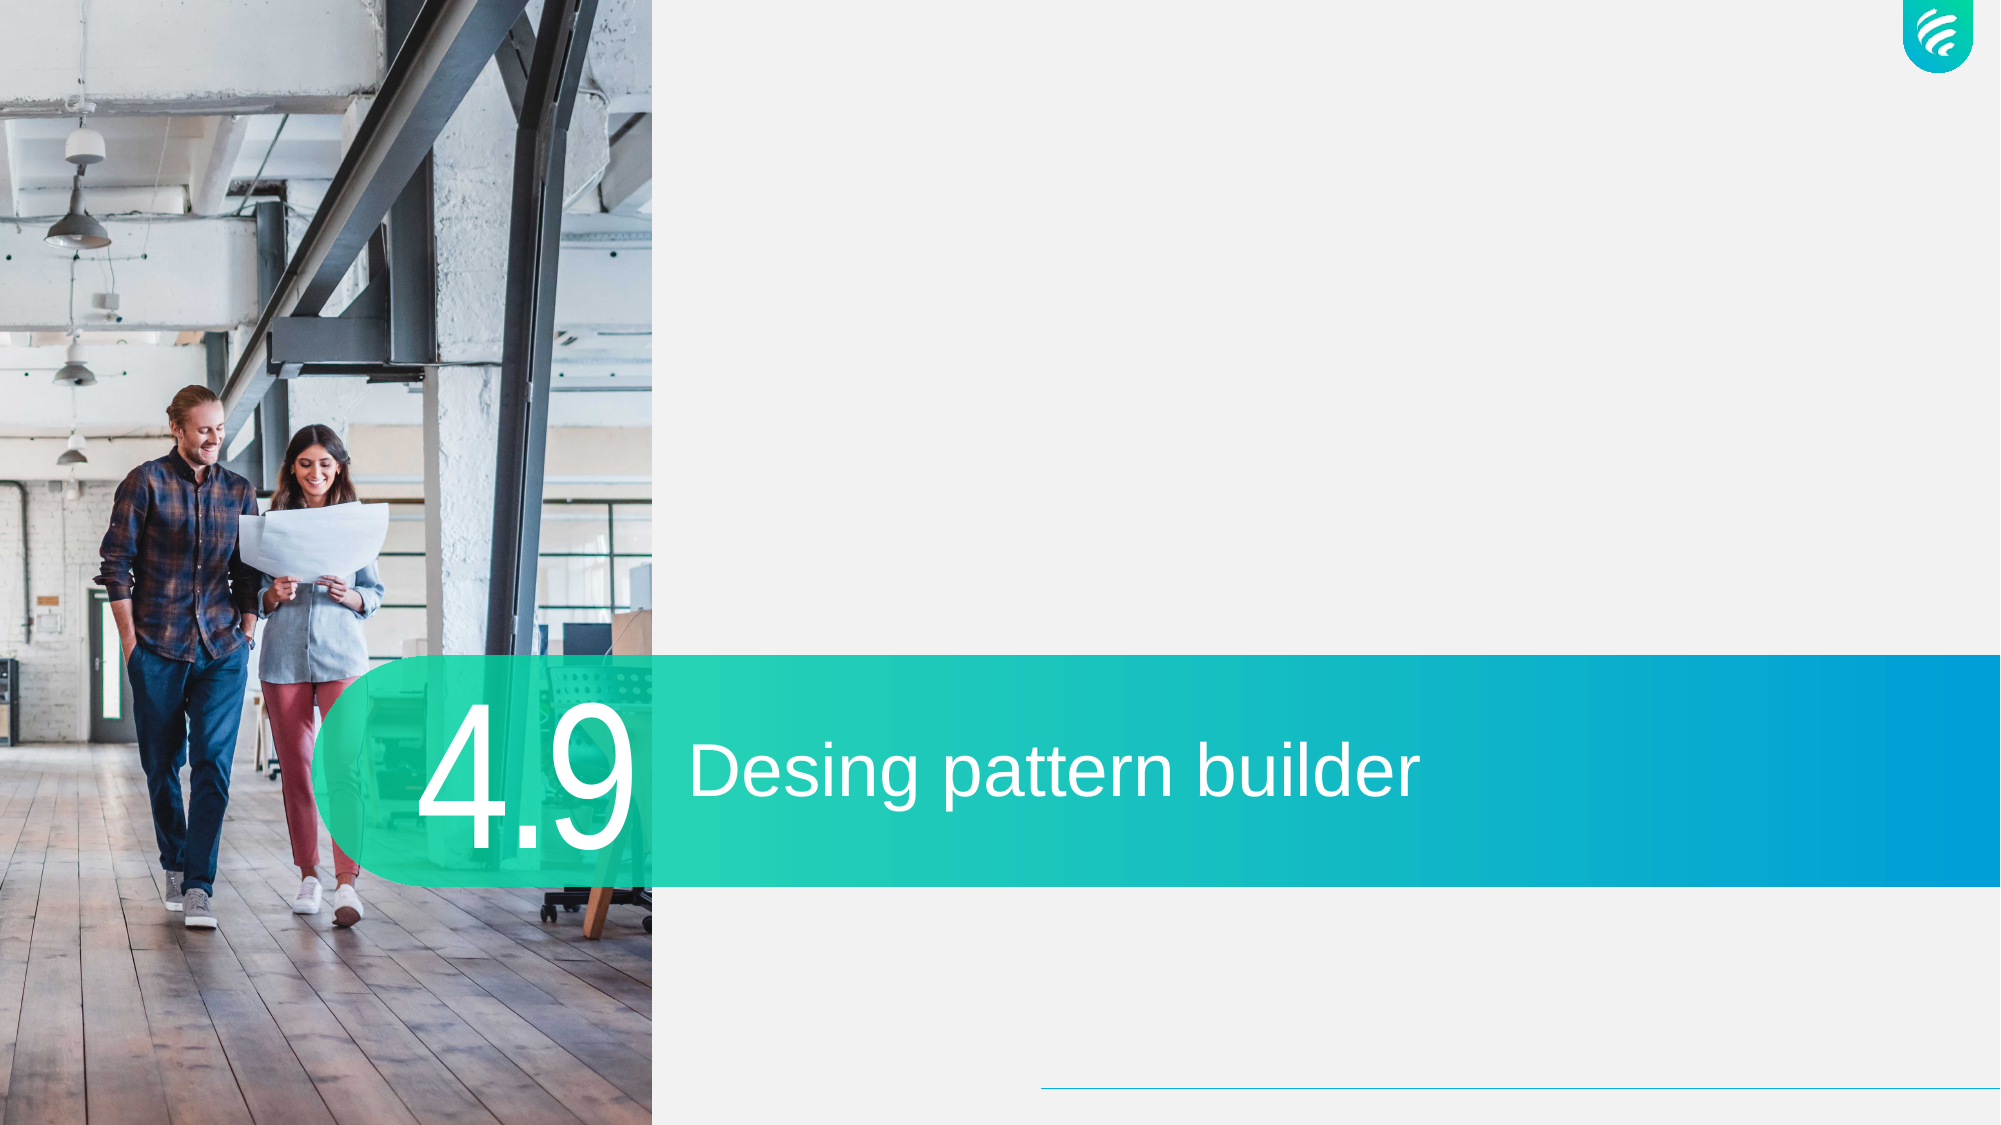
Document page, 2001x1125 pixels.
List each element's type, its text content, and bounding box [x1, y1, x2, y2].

picture [0, 0, 652, 1125]
list Desing pattern builder [672, 724, 1826, 818]
text_box 4.9 [401, 633, 656, 898]
picture [1917, 8, 1959, 56]
